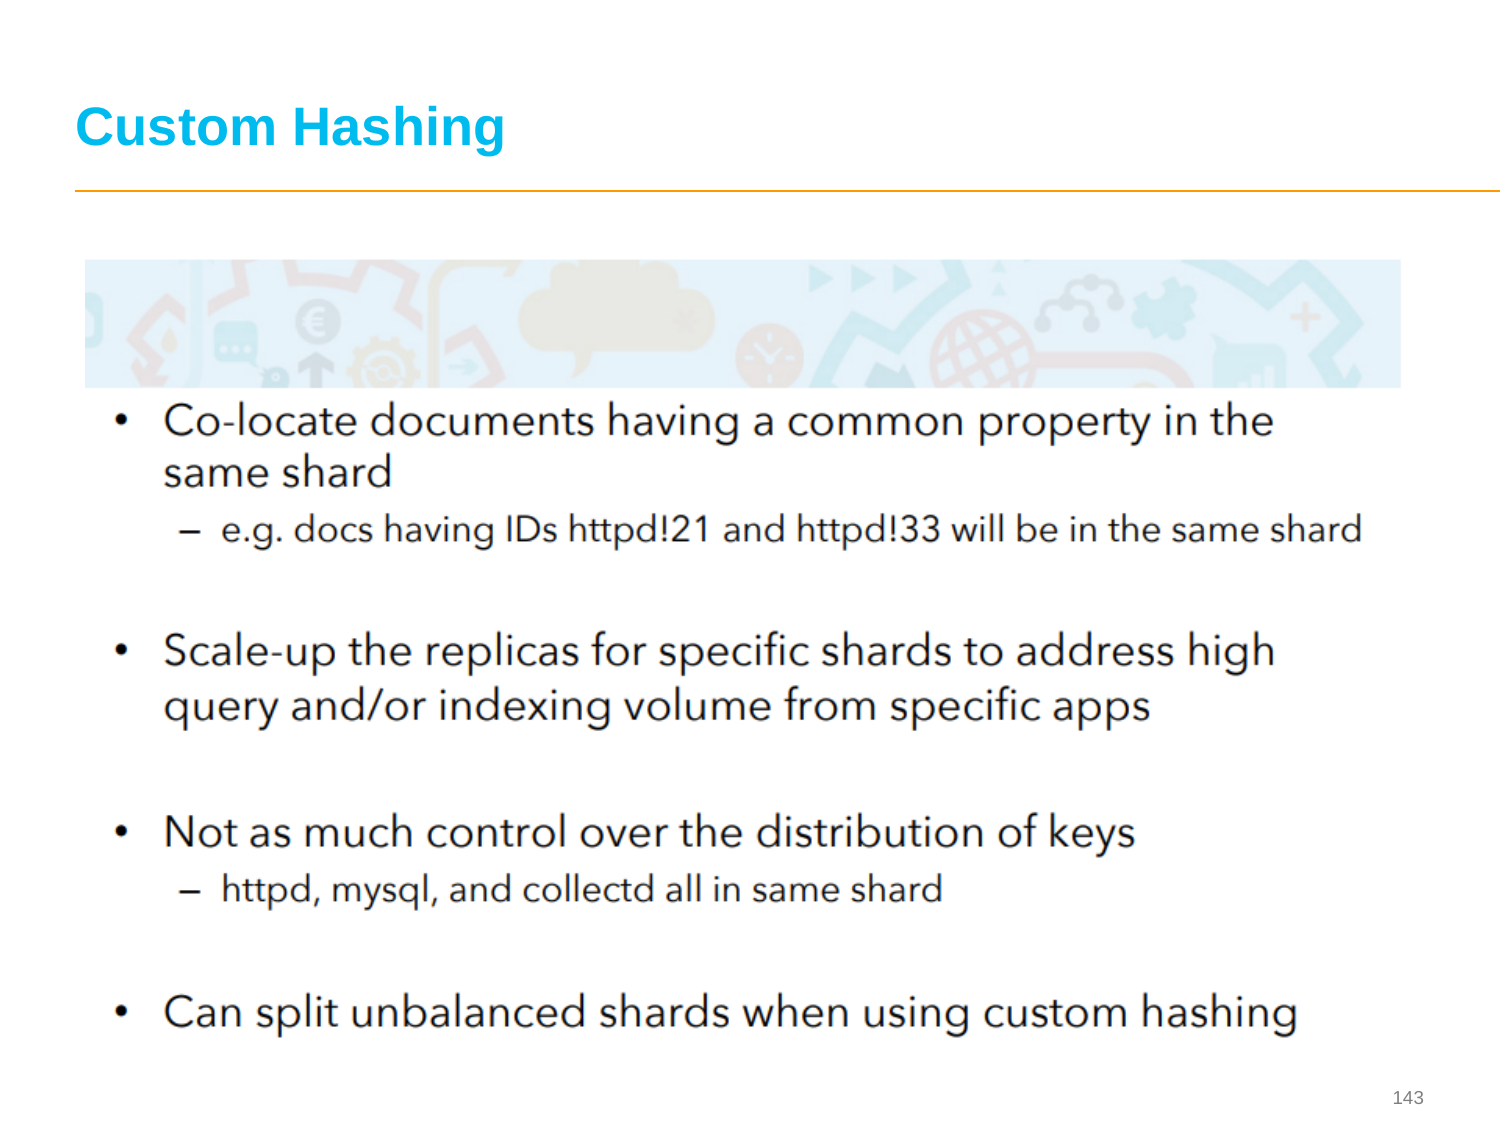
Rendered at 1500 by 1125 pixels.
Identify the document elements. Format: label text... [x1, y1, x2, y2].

title Custom Hashing [75, 27, 1422, 157]
picture [84, 249, 1413, 1045]
